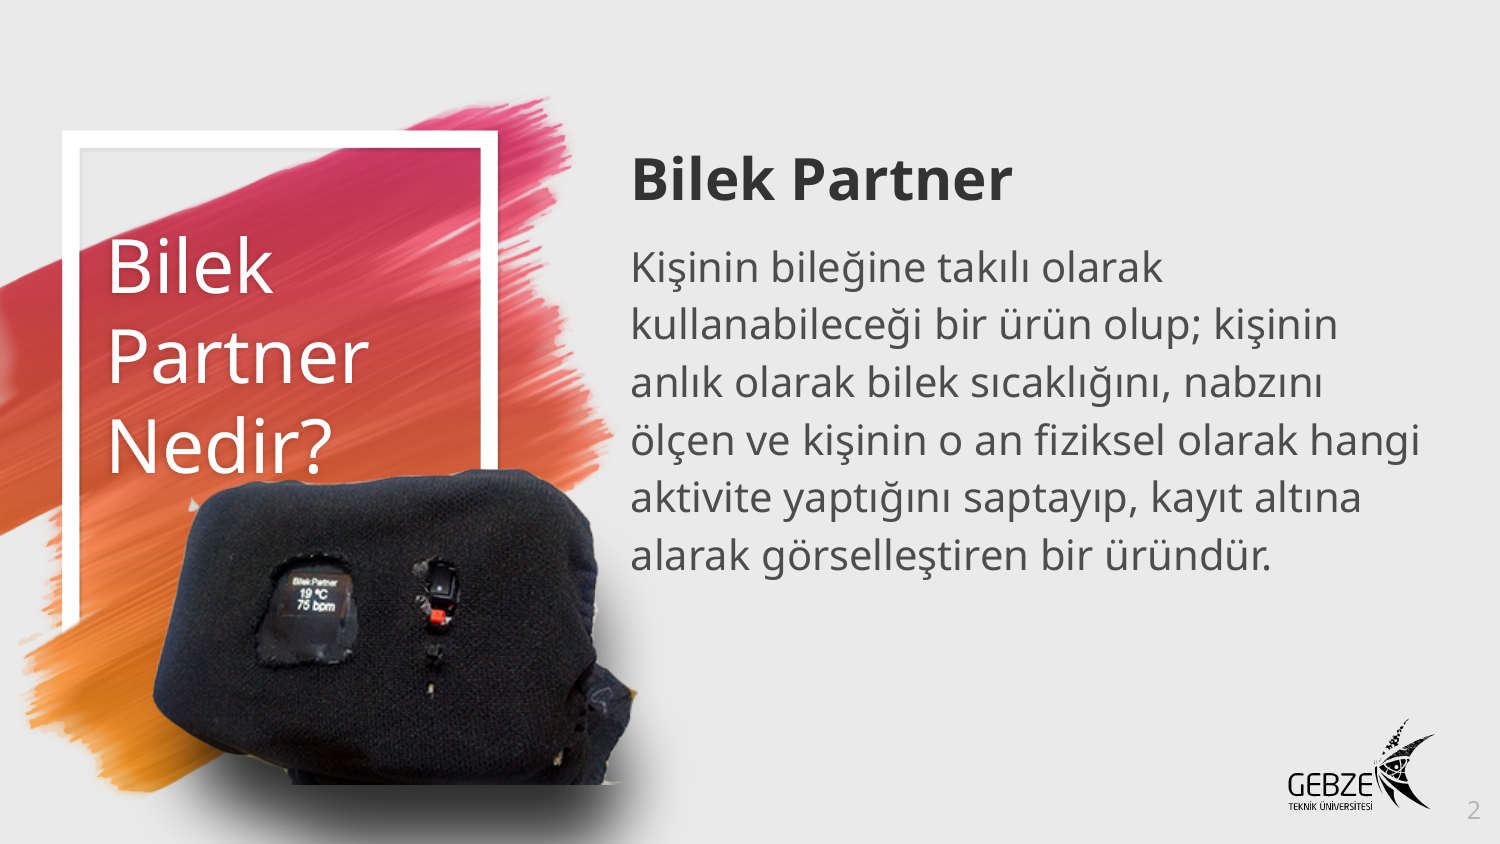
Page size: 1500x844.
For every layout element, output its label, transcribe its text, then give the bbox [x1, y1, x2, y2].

picture [0, 0, 1500, 844]
title Bilek Partner Nedir? [105, 152, 551, 555]
slide_number 2 [1391, 779, 1482, 844]
list Bilek Partner Kişinin bileğine takılı olarak kullanabileceği bir ürün olup; kişinin anlık olarak bilek sıcaklığını, nabzını ölçen ve kişinin o an fiziksel olarak hangi aktivite yaptığını saptayıp, kayıt altına alarak görselleştiren bir üründür. [630, 132, 1430, 713]
